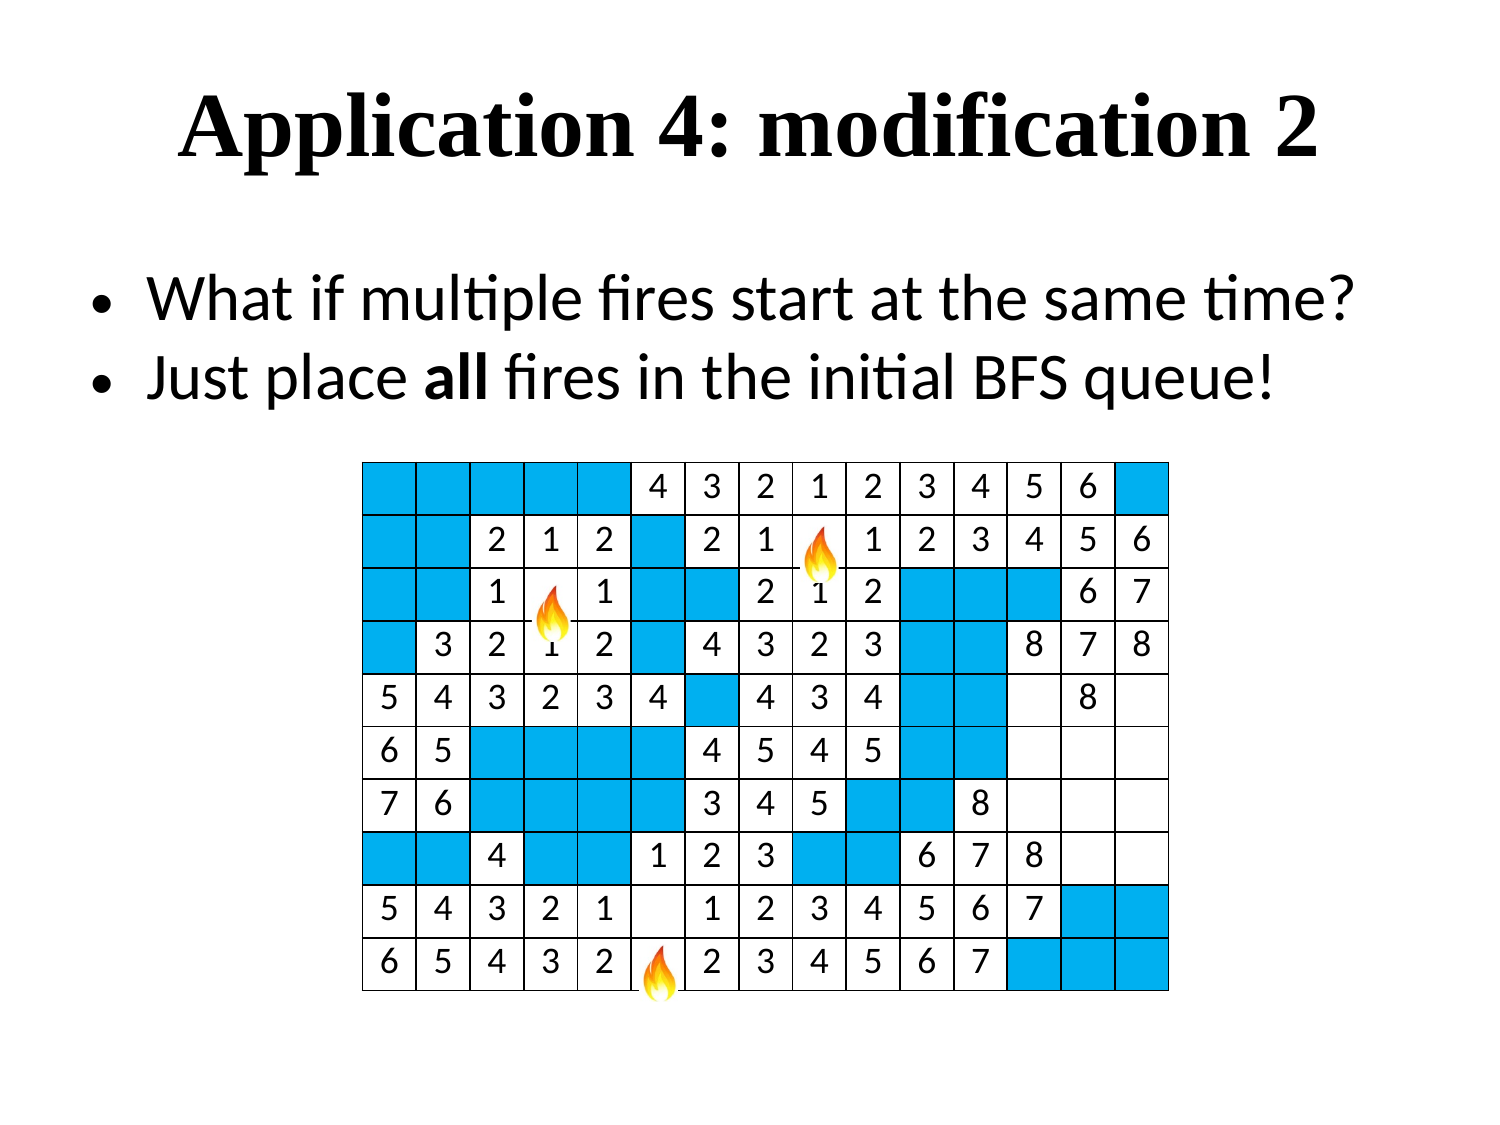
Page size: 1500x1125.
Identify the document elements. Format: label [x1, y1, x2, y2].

picture [638, 944, 679, 1002]
picture [799, 525, 839, 583]
picture [531, 583, 571, 642]
text_box [74, 262, 1425, 1005]
title [24, 26, 1475, 214]
